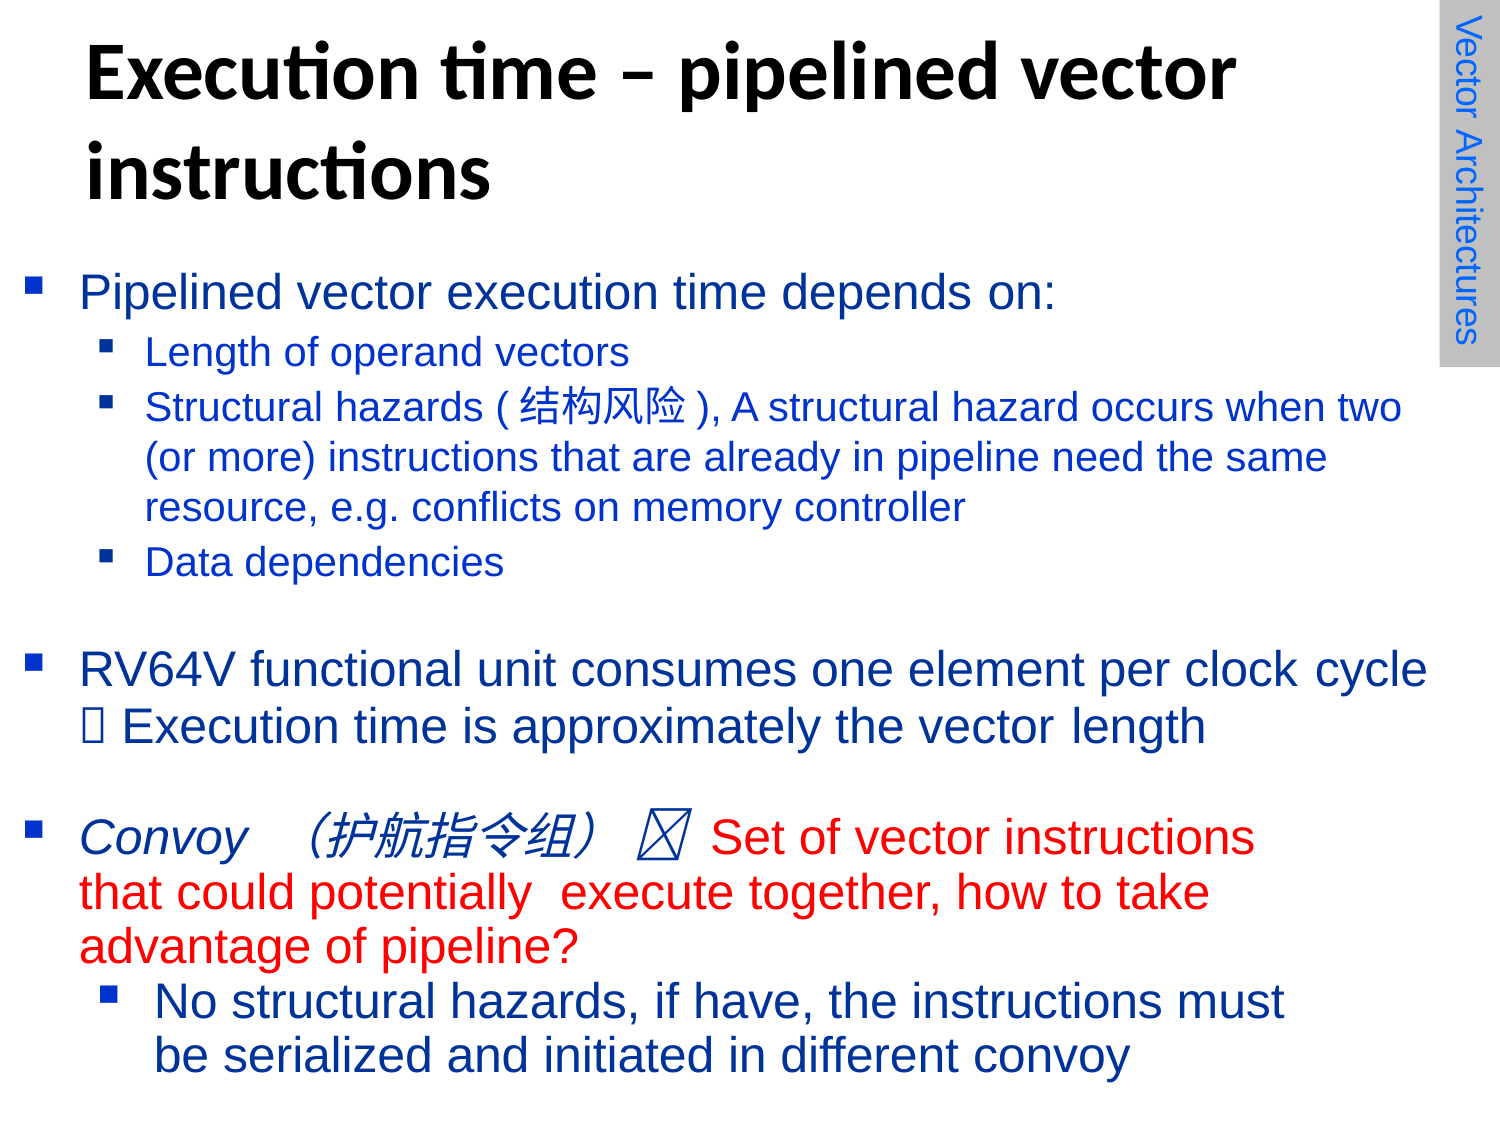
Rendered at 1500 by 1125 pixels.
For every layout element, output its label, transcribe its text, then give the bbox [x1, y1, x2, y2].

text_box [1439, 0, 1500, 368]
text_box Pipelined vector execution time depends on: Length of operand vectors Structural hazards (结构风险), A structural hazard occurs when two (or more) instructions that are already in pipeline need the same resource, e.g. conflicts on memory controller Data dependencies RV64V functional unit consumes one element per clock cycle  Execution time is approximately the vector length Convoy （护航指令组）  Set of vector instructions that could potentially execute together, how to take advantage of pipeline? No structural hazards, if have, the instructions must be serialized and initiated in different convoy [20, 251, 1432, 1083]
title Execution time – pipelined vector instructions [83, 14, 1439, 217]
text_box Vector Architectures [1446, 13, 1493, 351]
